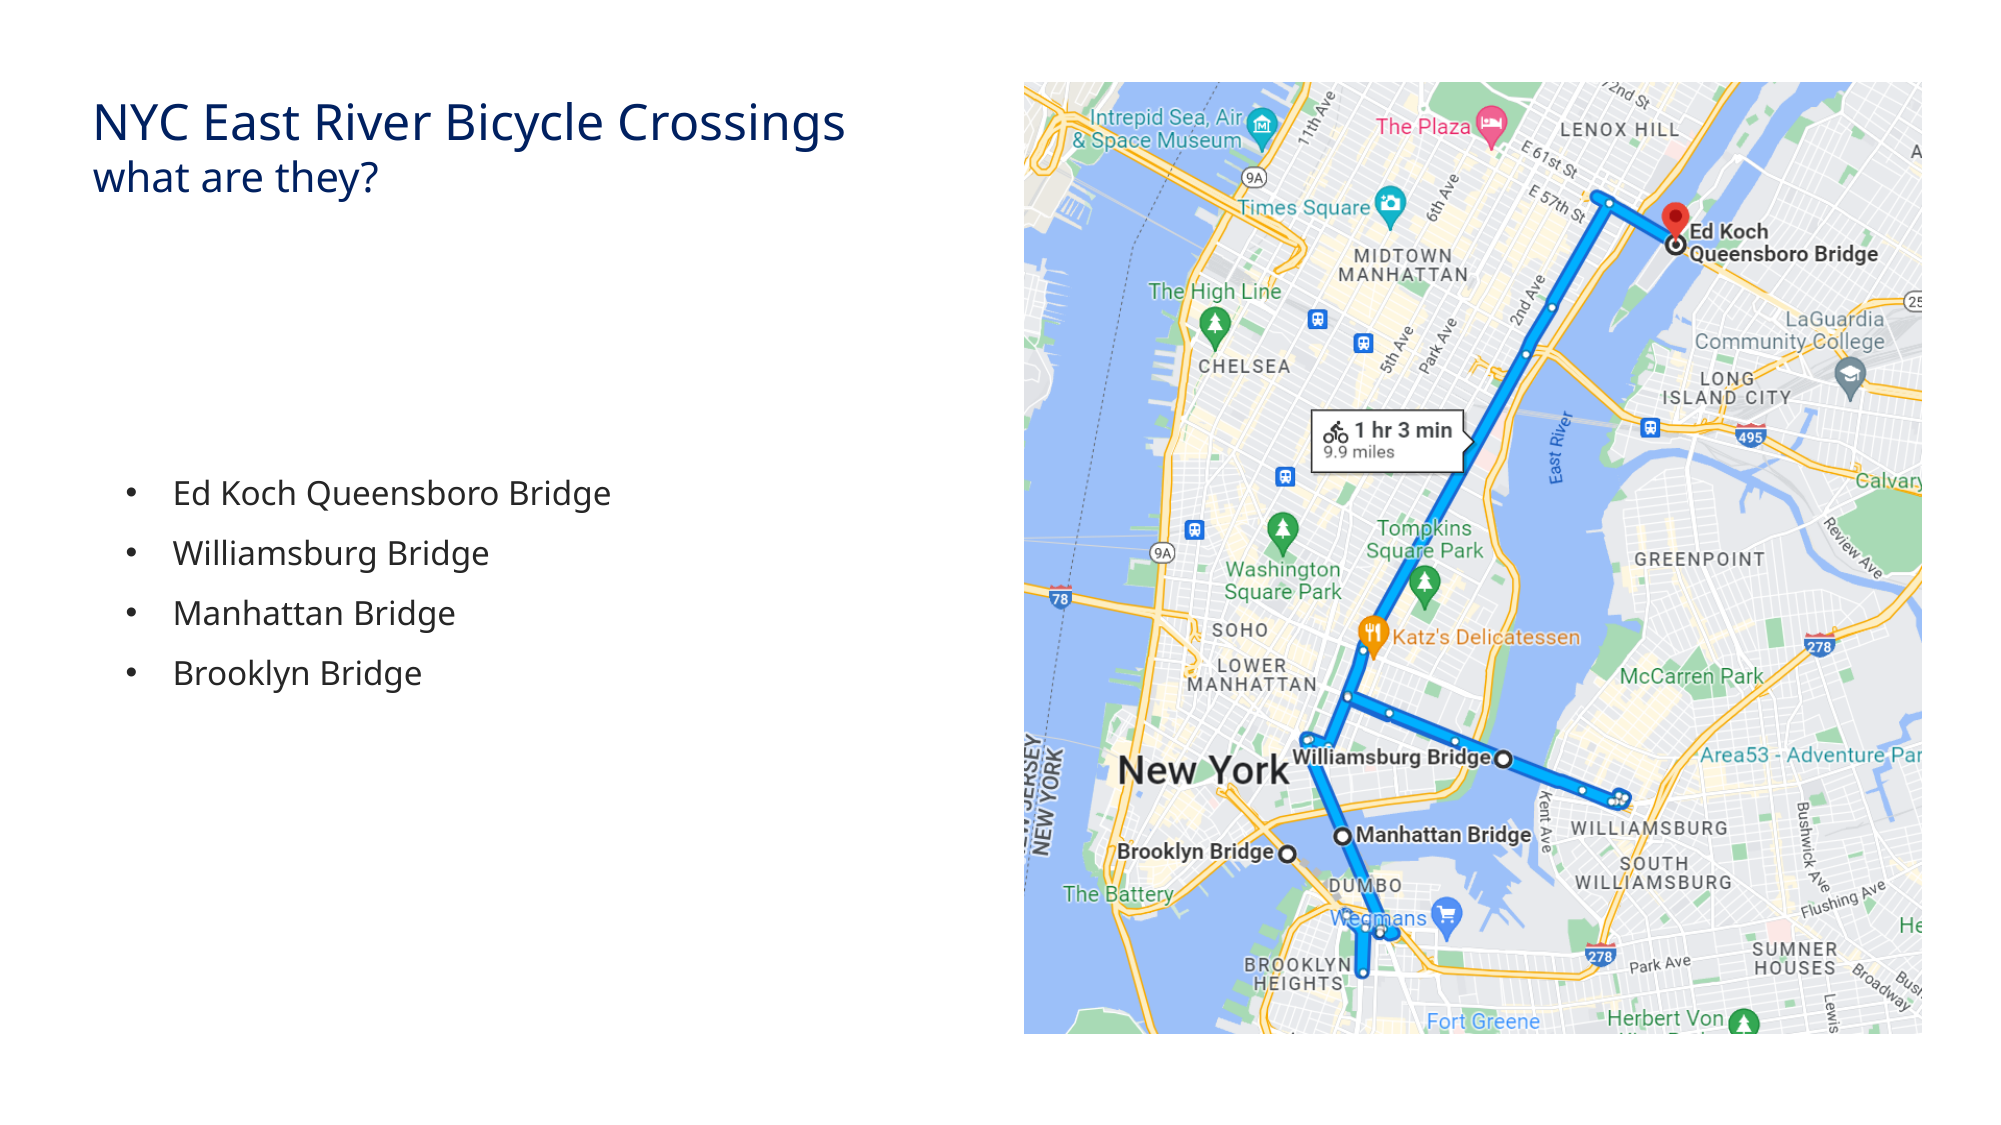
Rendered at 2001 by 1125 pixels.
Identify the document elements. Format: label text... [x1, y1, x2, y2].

text_box Ed Koch Queensboro Bridge Williamsburg Bridge Manhattan Bridge Brooklyn Bridge [110, 445, 768, 700]
picture [1024, 82, 1922, 1035]
text_box NYC East River Bicycle Crossings what are they? [78, 82, 870, 208]
